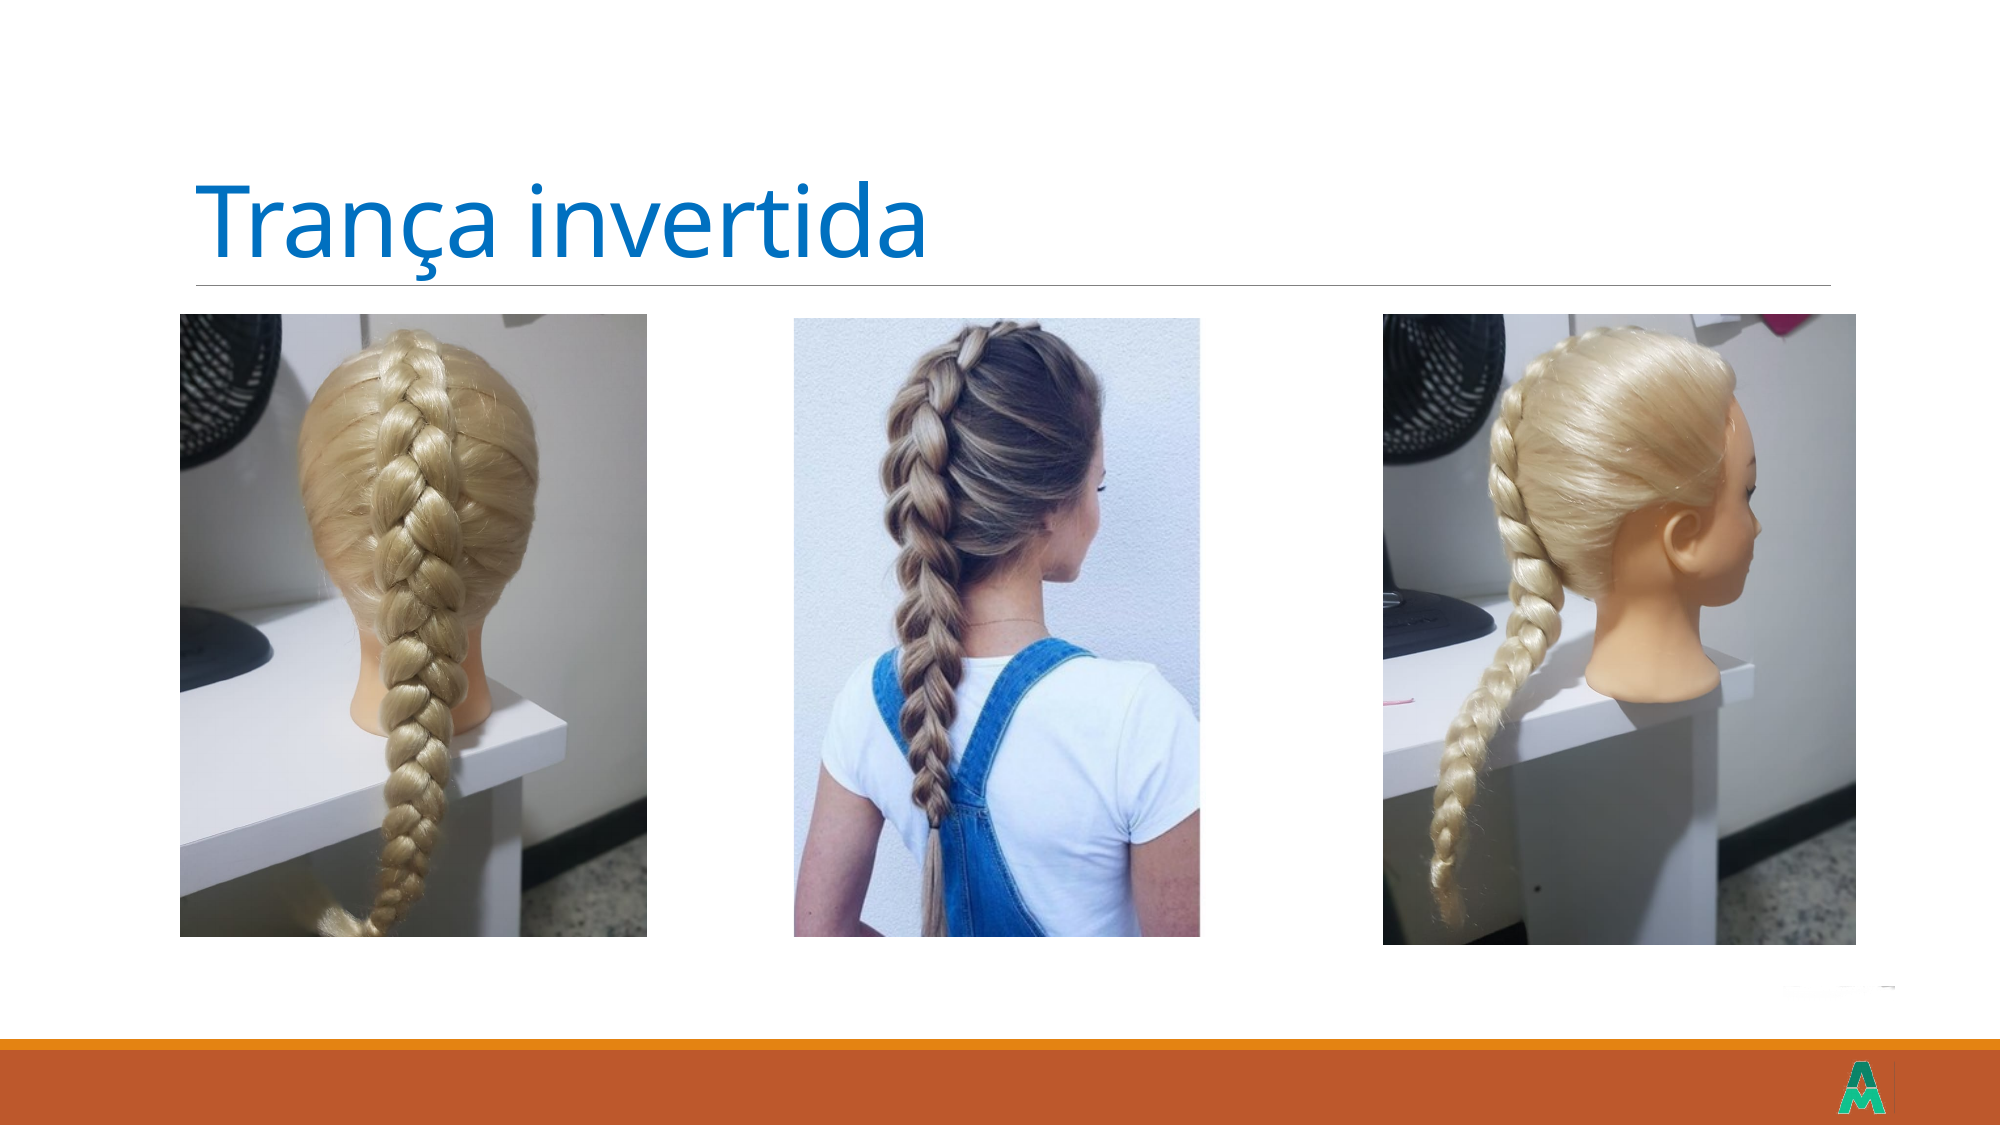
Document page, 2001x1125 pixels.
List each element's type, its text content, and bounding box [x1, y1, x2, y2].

picture [1783, 986, 1895, 1125]
picture [793, 318, 1207, 946]
title Trança invertida [180, 47, 1830, 285]
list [179, 314, 647, 938]
picture [1382, 314, 1857, 946]
